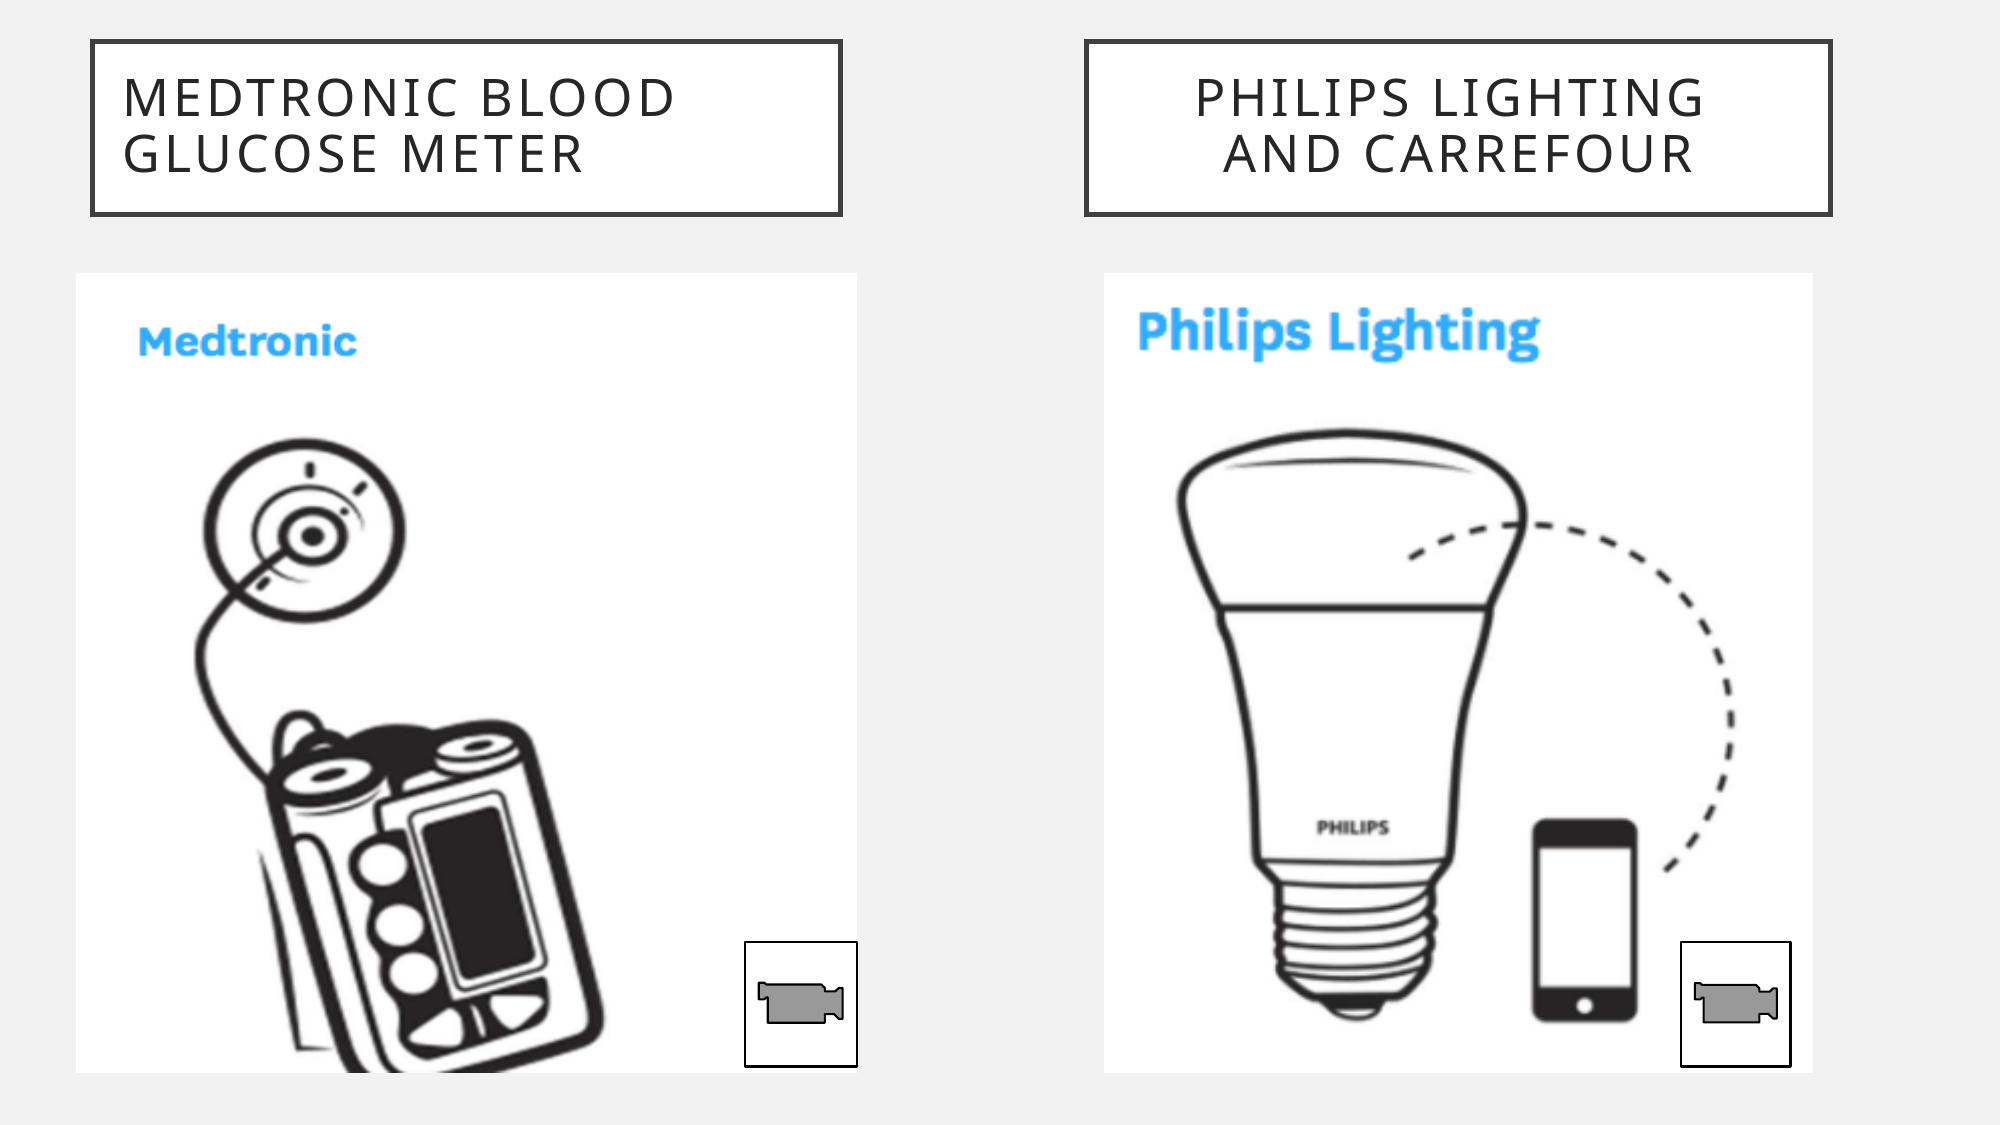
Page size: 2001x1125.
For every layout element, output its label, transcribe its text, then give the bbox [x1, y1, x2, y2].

text_box PHILIPS LIGHTING AND CARREFOUR [1086, 41, 1831, 215]
picture [1104, 273, 1813, 1074]
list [76, 273, 857, 1074]
title MEDTRONIC BLOOD GLUCOSE METER [90, 39, 843, 217]
